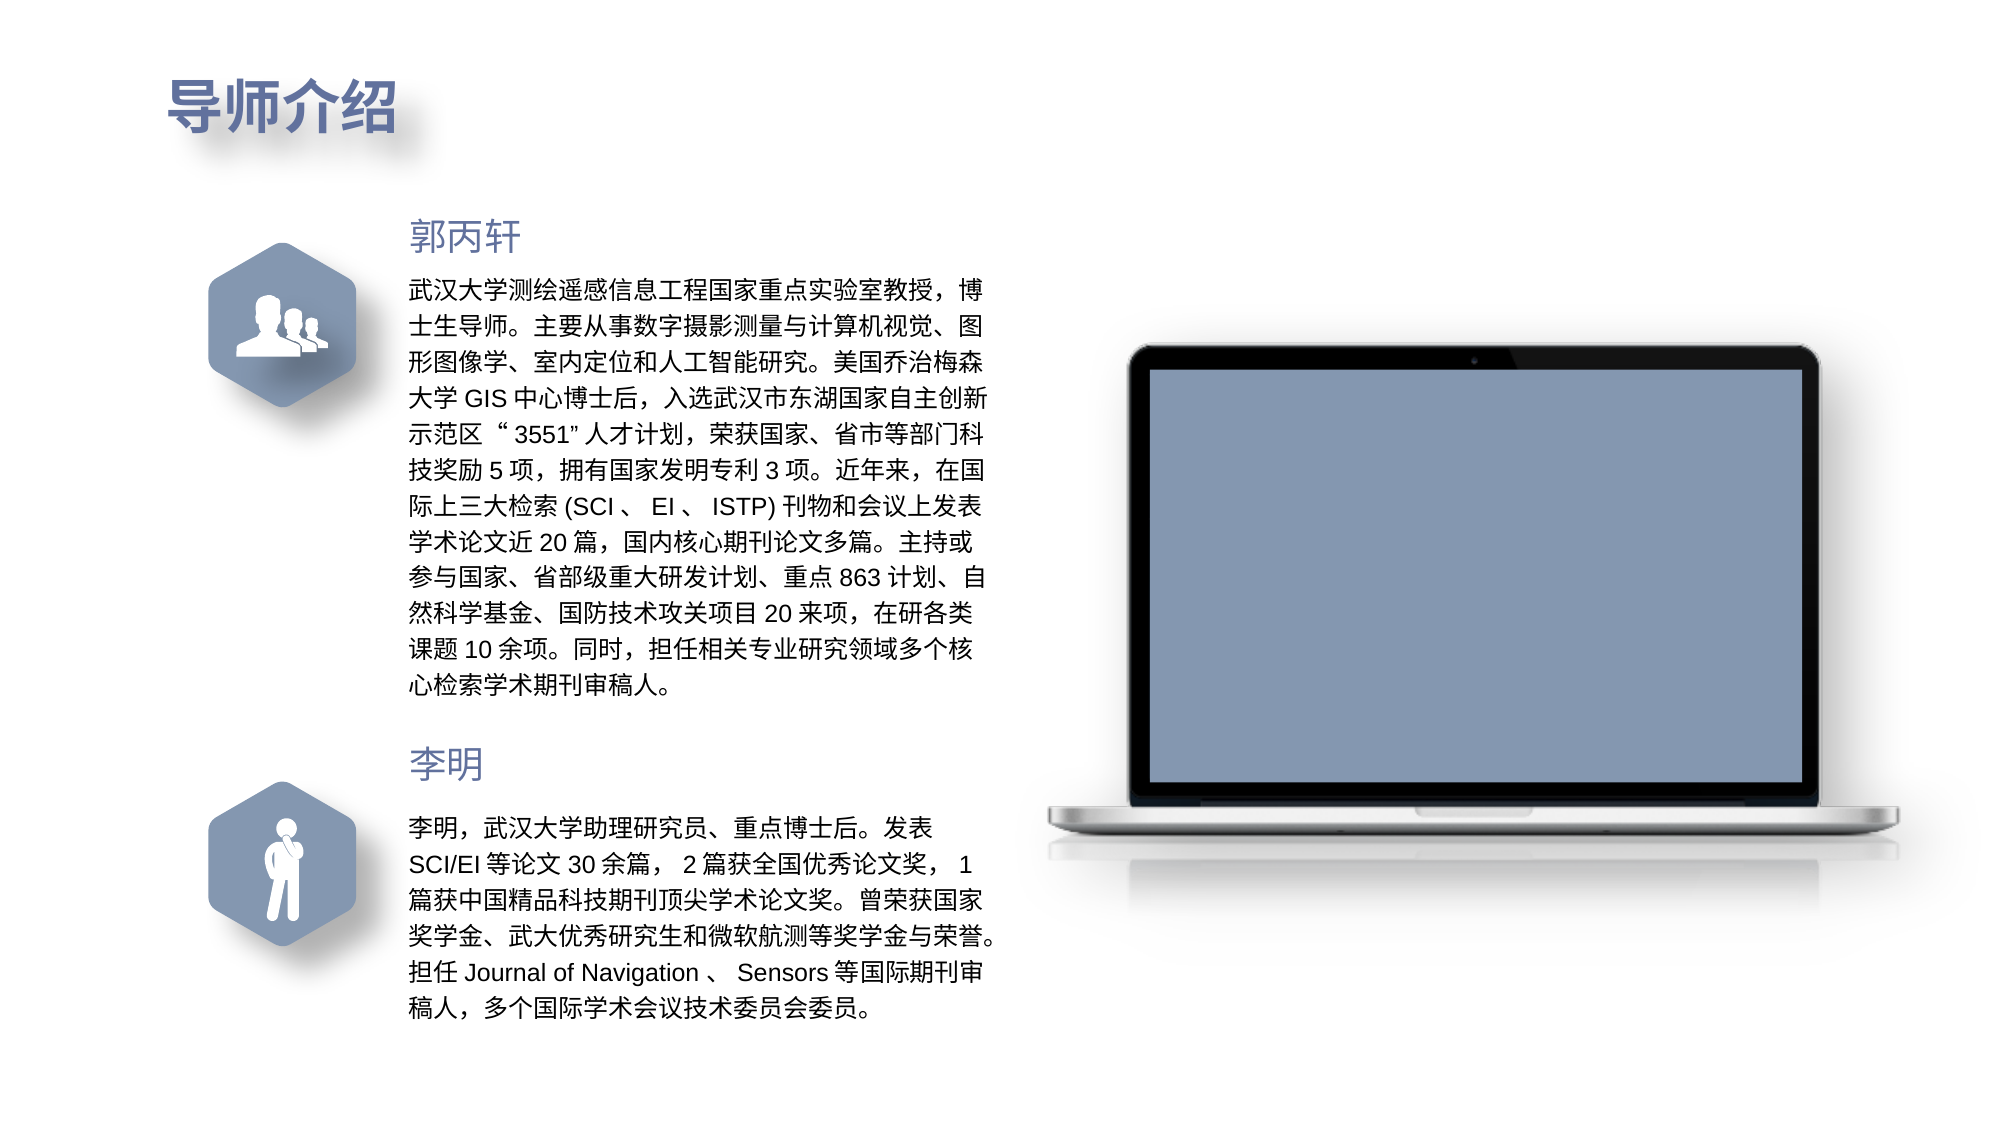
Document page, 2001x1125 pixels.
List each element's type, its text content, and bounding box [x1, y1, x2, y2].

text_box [208, 781, 356, 947]
picture [963, 291, 1985, 920]
text_box 李明，武汉大学助理研究员、重点博士后。发表SCI/EI等论文30余篇，2篇获全国优秀论文奖，1篇获中国精品科技期刊顶尖学术论文奖。曾荣获国家奖学金、武大优秀研究生和微软航测等奖学金与荣誉。担任Journal of Navigation、Sensors等国际期刊审稿人，多个国际学术会议技术委员会委员。 [393, 799, 1009, 1030]
text_box 武汉大学测绘遥感信息工程国家重点实验室教授，博士生导师。主要从事数字摄影测量与计算机视觉、图形图像学、室内定位和人工智能研究。美国乔治梅森大学GIS中心博士后，入选武汉市东湖国家自主创新示范区“3551”人才计划，荣获国家、省市等部门科技奖励5项，拥有国家发明专利3项。近年来，在国际上三大检索(SCI、EI、ISTP)刊物和会议上发表学术论文近20篇，国内核心期刊论文多篇。主持或参与国家、省部级重大研发计划、重点863计划、自然科学基金、国防技术攻关项目20来项，在研各类课题10余项。同时，担任相关专业研究领域多个核心检索学术期刊审稿人。 [393, 261, 1009, 743]
text_box 李明 [394, 733, 500, 794]
text_box 郭丙轩 [394, 205, 537, 261]
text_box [208, 242, 356, 408]
text_box 导师介绍 [150, 62, 414, 148]
